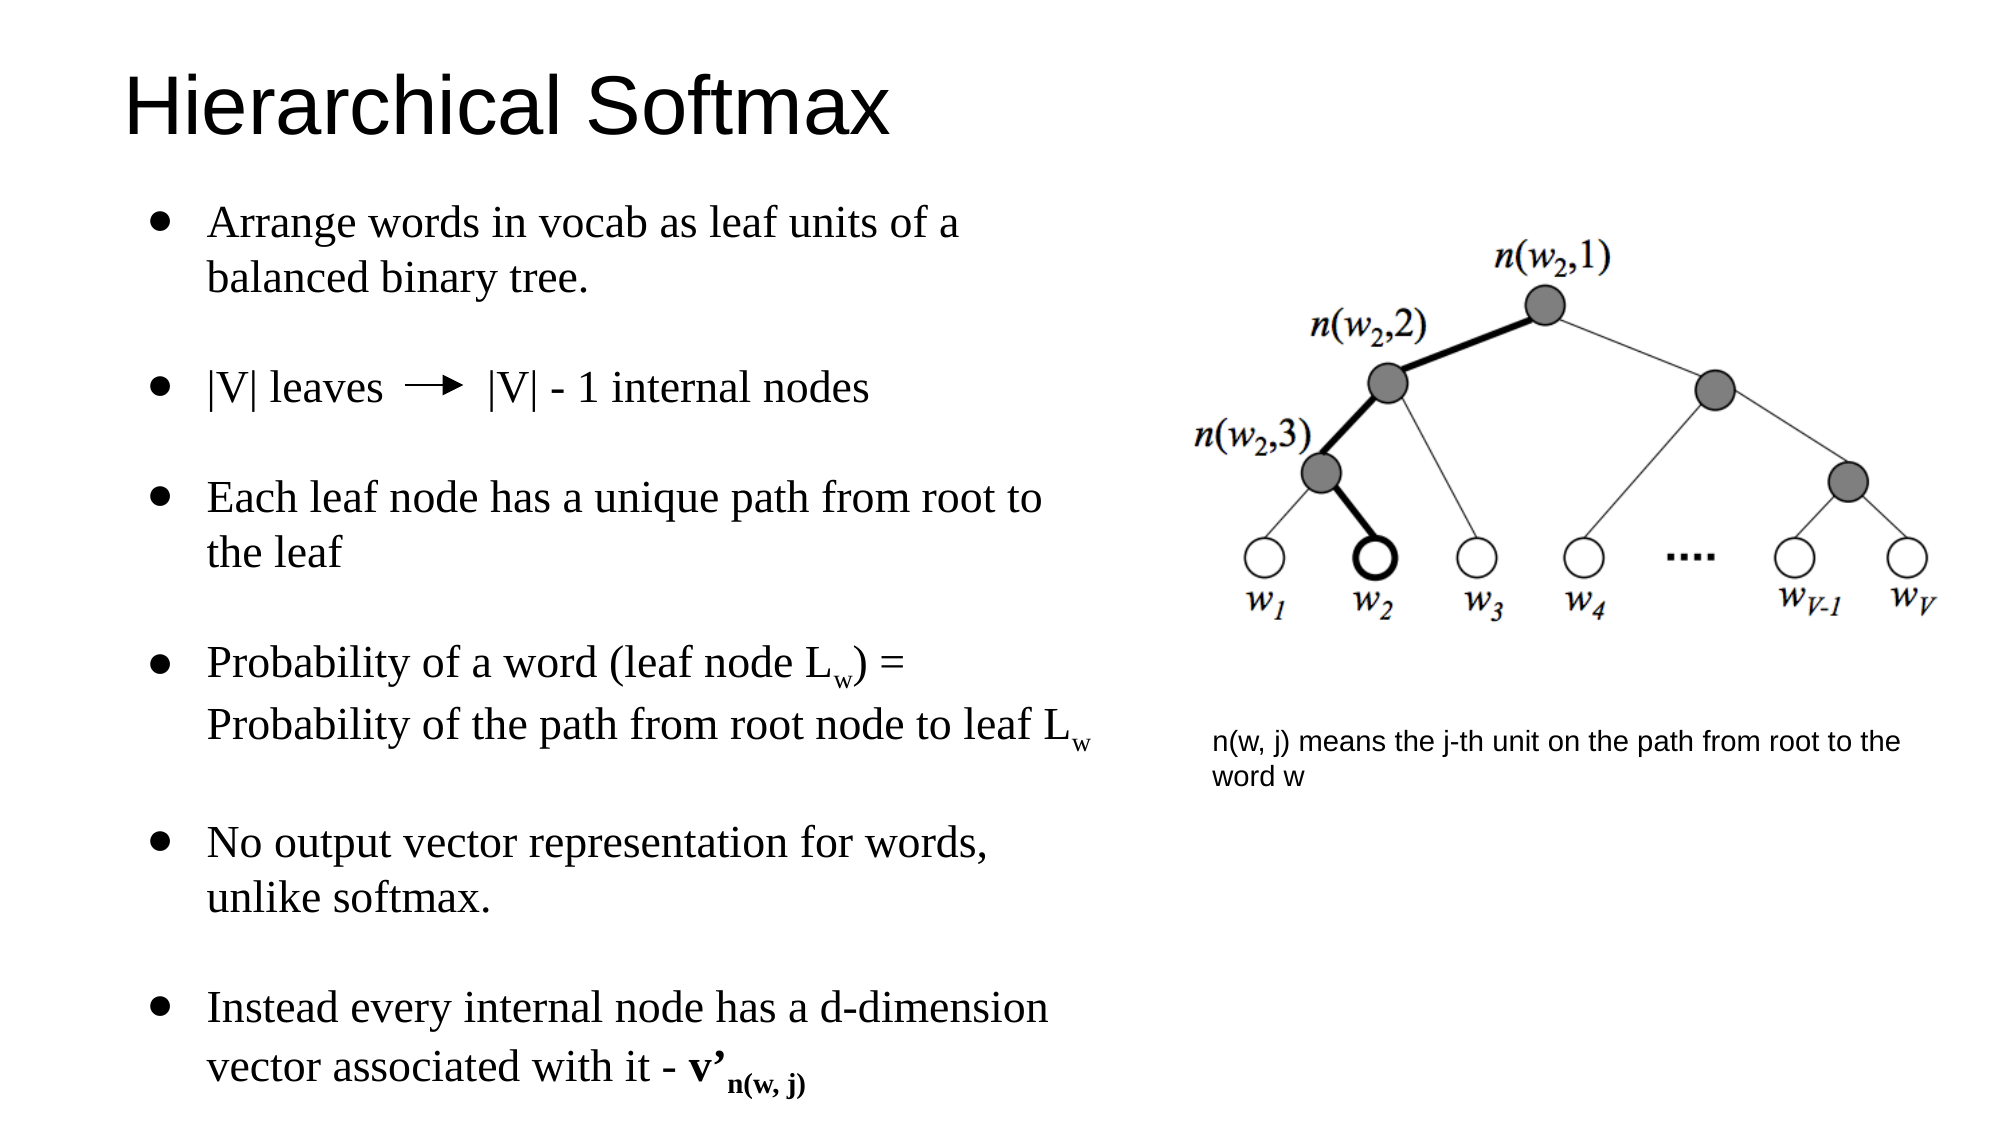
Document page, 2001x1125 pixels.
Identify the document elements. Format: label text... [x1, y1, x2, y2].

picture [1140, 191, 1978, 675]
subtitle Arrange words in vocab as leaf units of a balanced binary tree. |V| leaves |V| - 1 internal nodes Each leaf node has a unique path from root to the leaf Probability of a word (leaf node Lw) = Probability of the path from root node to leaf Lw No output vector representation for words, unlike softmax. Instead every internal node has a d-dimension vector associated with it - v’n(w, j) [116, 176, 1115, 899]
text_box Hierarchical Softmax [33, 43, 1580, 160]
text_box n(w, j) means the j-th unit on the path from root to the word w [1197, 707, 1962, 813]
